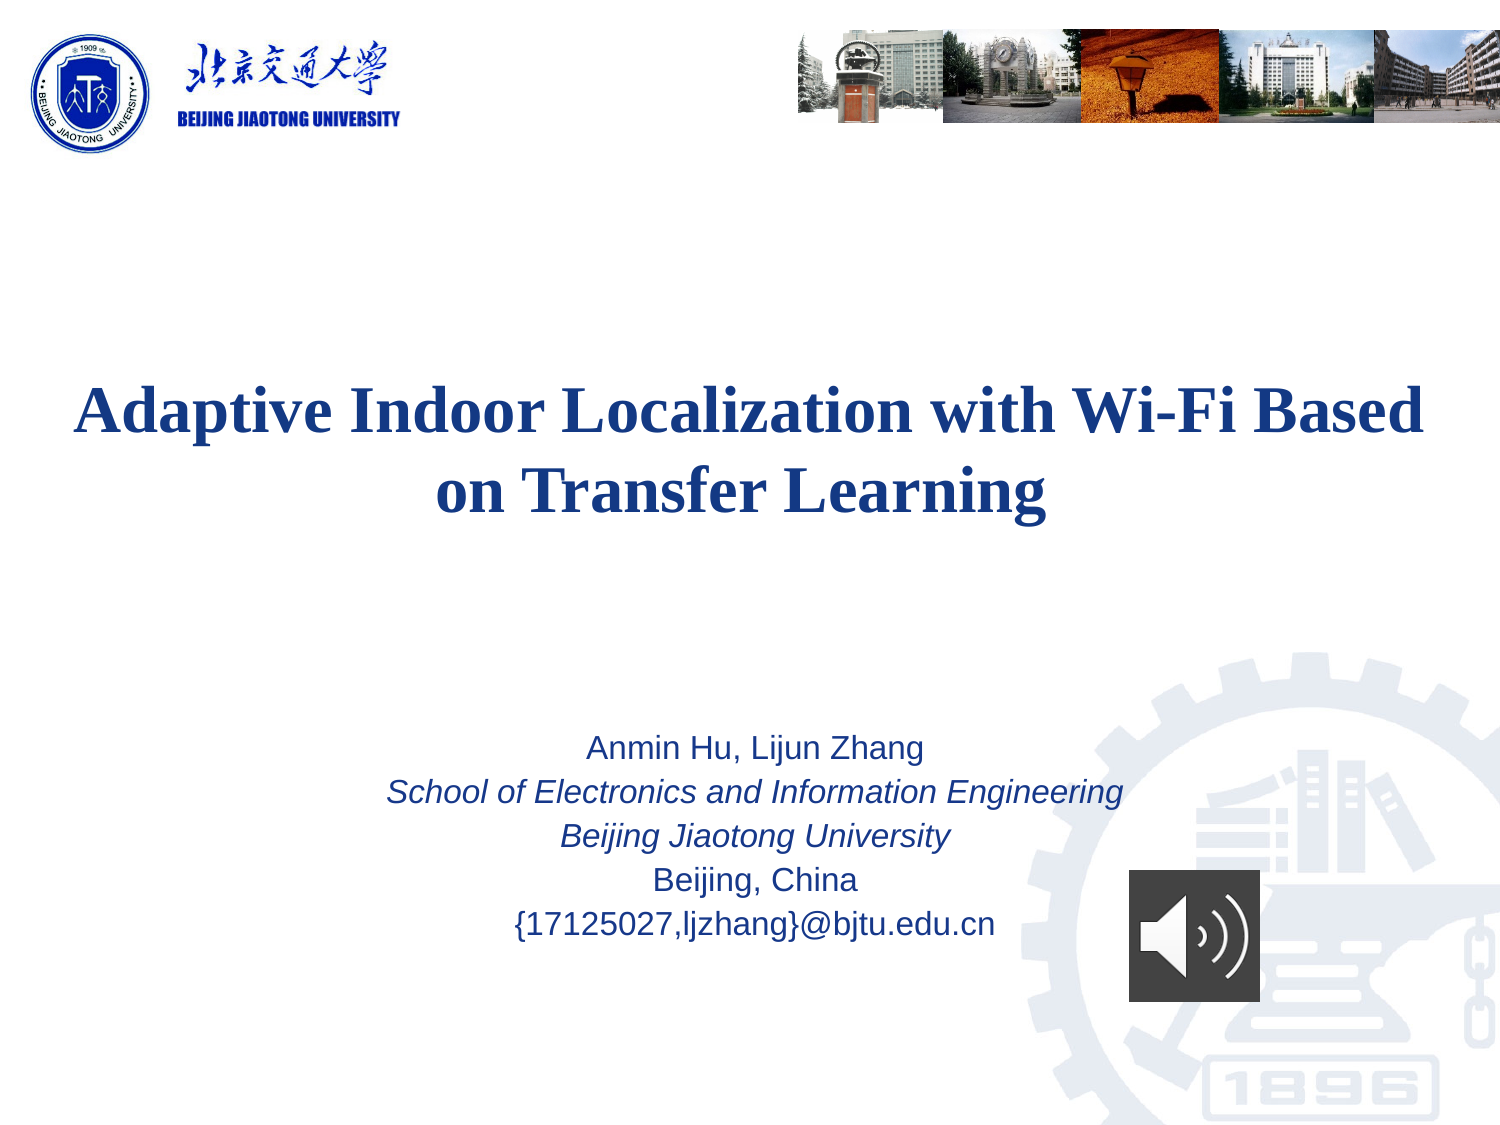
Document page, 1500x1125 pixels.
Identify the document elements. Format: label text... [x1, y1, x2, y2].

picture [0, 0, 1500, 1125]
title Adaptive Indoor Localization with Wi-Fi Based on Transfer Learning [24, 287, 1476, 604]
subtitle Anmin Hu, Lijun Zhang School of Electronics and Information Engineering Beijing Jiaotong University Beijing, China {17125027,ljzhang}@bjtu.edu.cn [55, 751, 1456, 1039]
